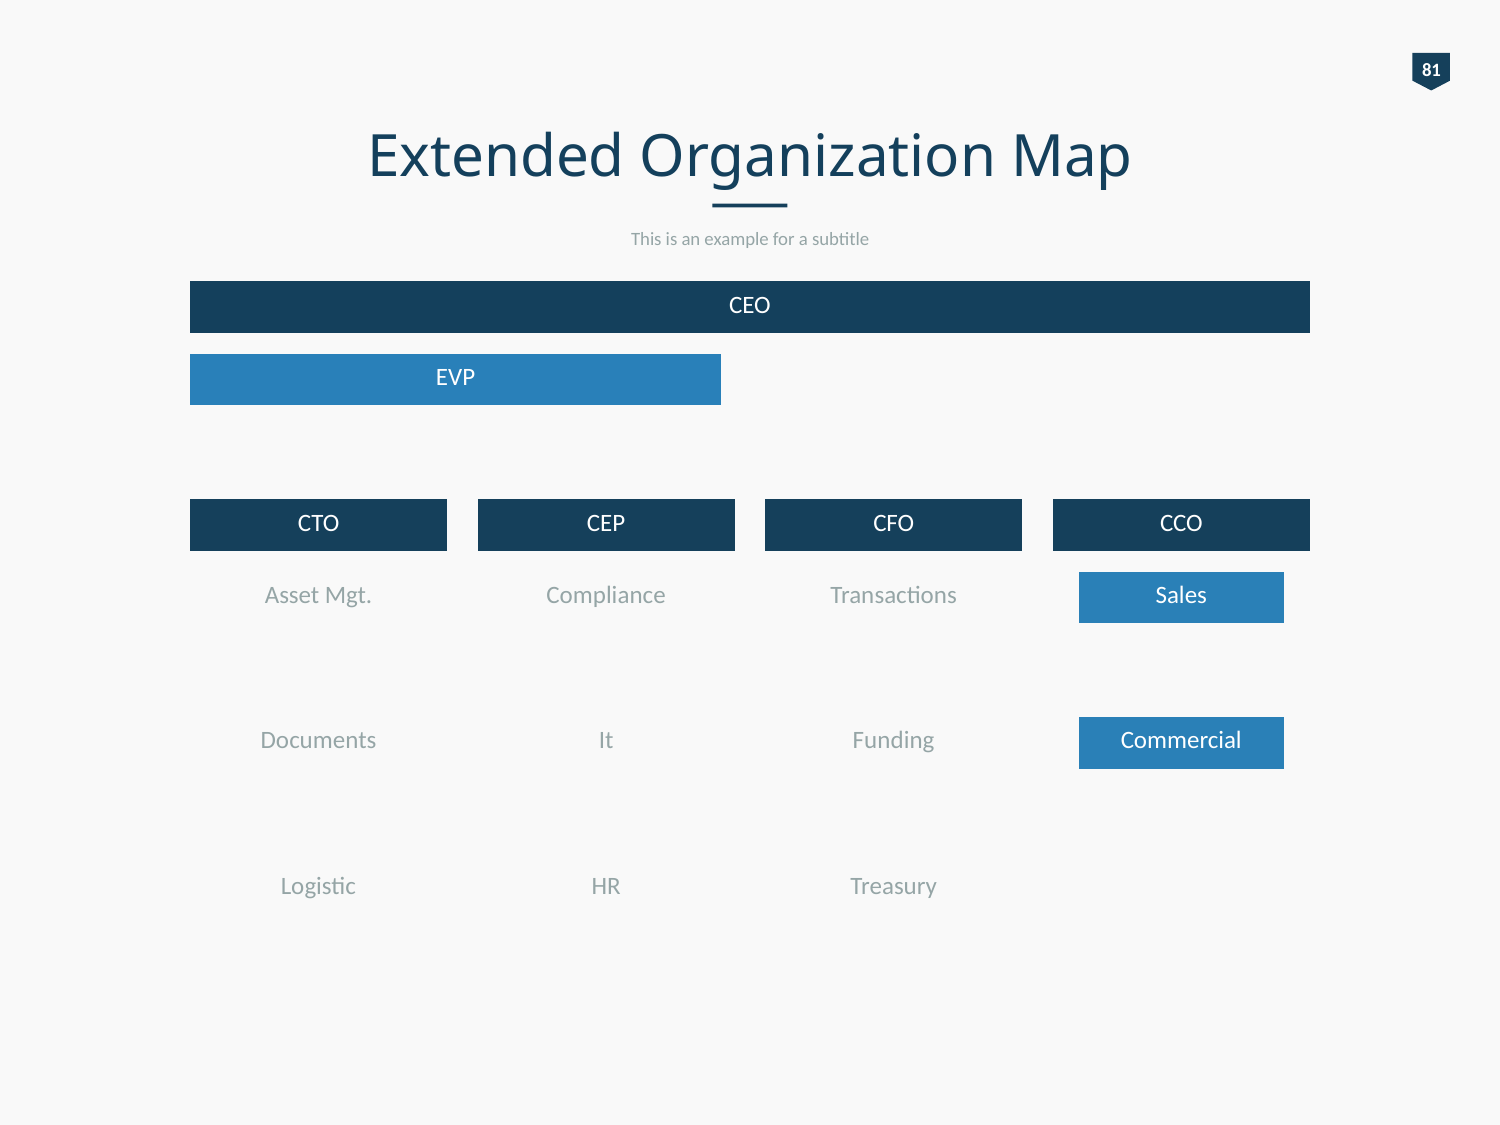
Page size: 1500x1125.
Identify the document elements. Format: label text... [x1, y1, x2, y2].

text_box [46, 278, 1453, 989]
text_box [1406, 49, 1457, 91]
list This is an example for a subtitle [75, 219, 1425, 277]
text_box [710, 201, 789, 209]
title Extended Organization Map [75, 51, 1425, 219]
